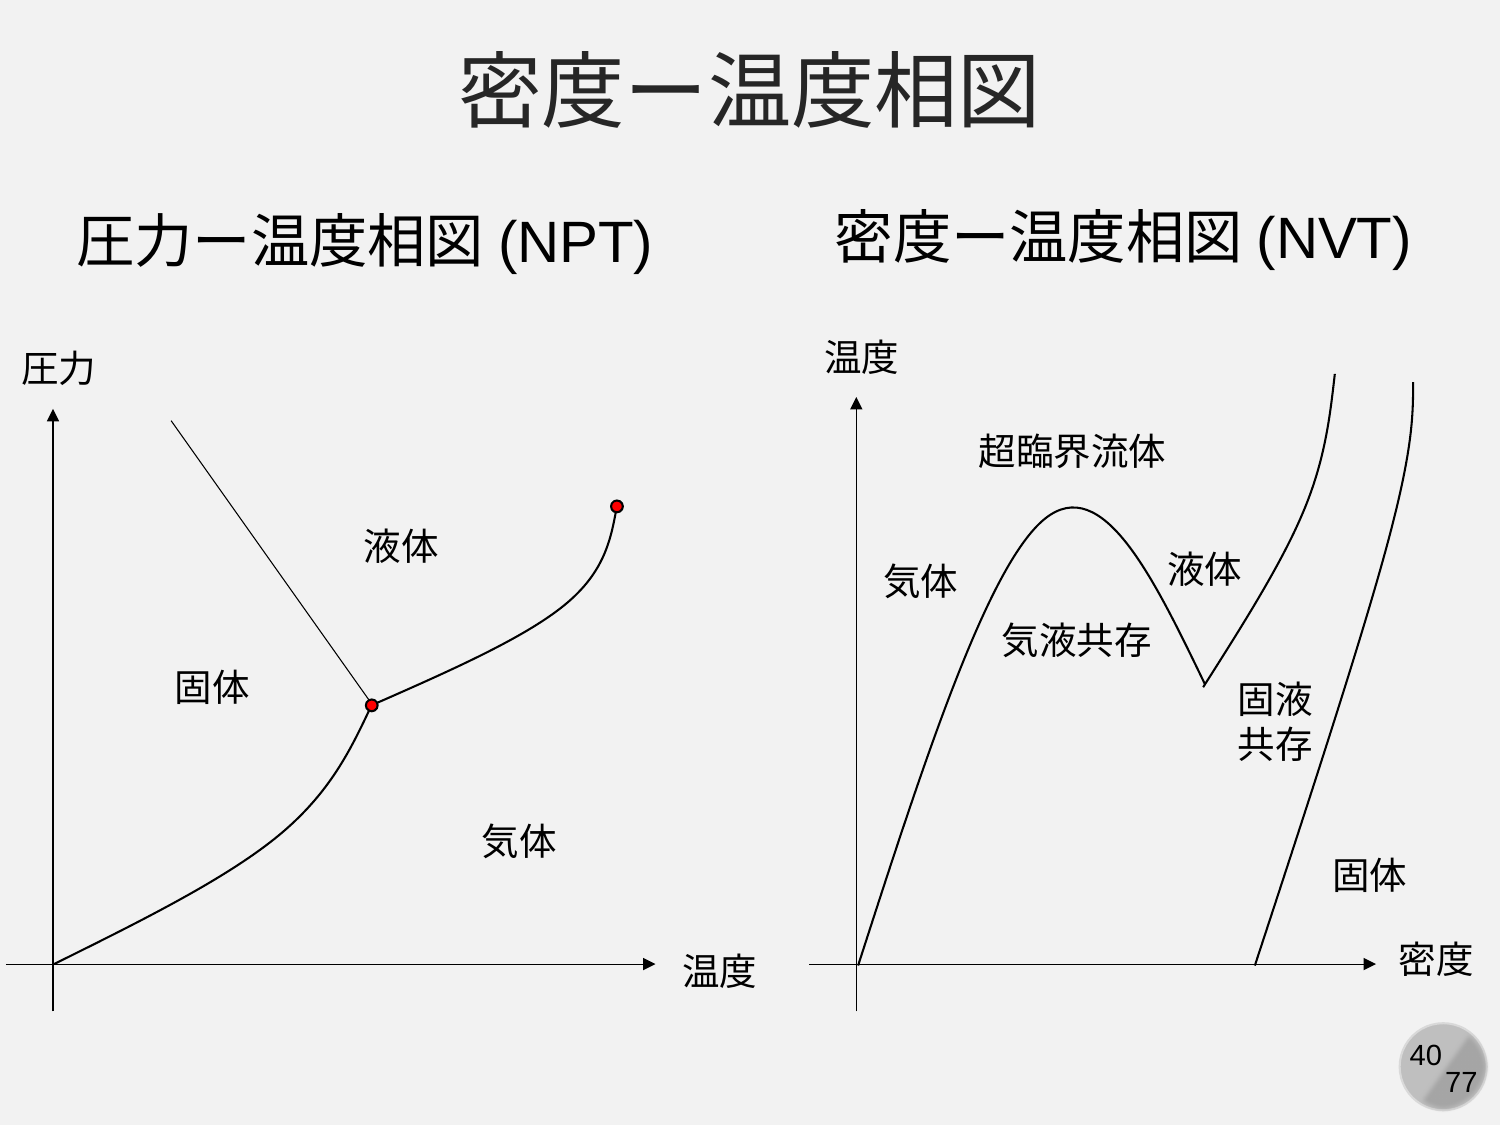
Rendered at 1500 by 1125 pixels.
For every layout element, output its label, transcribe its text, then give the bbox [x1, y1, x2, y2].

text_box 気体 [467, 810, 572, 871]
text_box [1202, 373, 1336, 688]
text_box [364, 698, 379, 713]
text_box [1328, 382, 1415, 744]
text_box [610, 499, 624, 514]
text_box [1254, 774, 1319, 964]
text_box [54, 709, 370, 964]
text_box 液体 [372, 515, 454, 575]
text_box 固液 共存 [1223, 668, 1328, 774]
text_box 密度ー温度相図(NVT) [820, 193, 1427, 278]
text_box 液体 [1152, 538, 1258, 599]
list 密度ー温度相図 [0, 31, 1500, 155]
text_box 温度 [809, 326, 915, 386]
text_box 気液共存 [987, 609, 1167, 670]
text_box 固体 [159, 656, 265, 717]
text_box 温度 [667, 940, 774, 1001]
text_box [171, 420, 372, 705]
text_box 気体 [868, 550, 974, 611]
text_box [377, 510, 617, 704]
text_box 密度 [1383, 928, 1491, 989]
text_box 超臨界流体 [963, 420, 1181, 481]
text_box [857, 506, 1205, 964]
text_box 固体 [1317, 844, 1423, 905]
text_box 圧力 [6, 338, 112, 398]
text_box 圧力ー温度相図(NPT) [61, 196, 669, 281]
